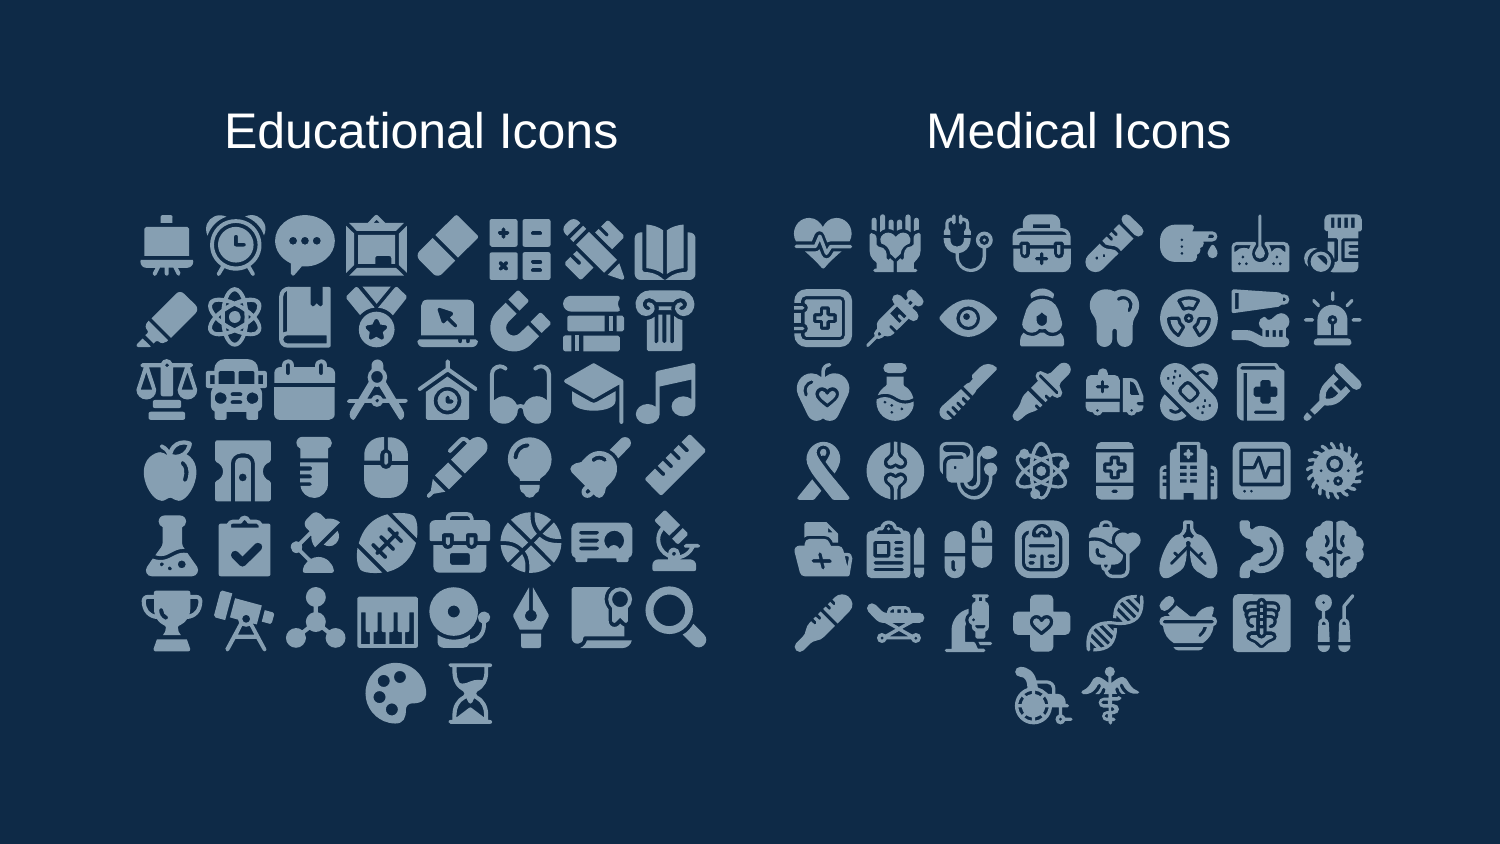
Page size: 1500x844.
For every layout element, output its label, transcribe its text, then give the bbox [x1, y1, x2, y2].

text_box [365, 662, 427, 724]
text_box [448, 663, 493, 724]
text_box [1303, 290, 1363, 346]
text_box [562, 218, 625, 281]
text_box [141, 590, 203, 652]
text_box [1303, 362, 1363, 422]
text_box [939, 441, 998, 500]
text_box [512, 587, 550, 649]
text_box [290, 511, 341, 574]
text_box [793, 288, 853, 348]
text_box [939, 363, 998, 421]
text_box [345, 286, 408, 348]
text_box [1012, 362, 1071, 422]
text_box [488, 290, 552, 352]
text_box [1012, 594, 1071, 652]
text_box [944, 593, 993, 653]
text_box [563, 362, 624, 425]
text_box [645, 434, 706, 496]
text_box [1085, 368, 1144, 416]
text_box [1013, 441, 1071, 500]
text_box [1089, 289, 1140, 347]
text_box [355, 512, 419, 574]
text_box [1314, 594, 1355, 653]
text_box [363, 436, 409, 499]
text_box Educational Icons [135, 83, 707, 163]
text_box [796, 441, 850, 500]
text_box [1157, 362, 1221, 422]
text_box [500, 511, 562, 574]
text_box [347, 359, 408, 421]
text_box [143, 440, 197, 501]
text_box [489, 364, 552, 424]
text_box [135, 291, 199, 348]
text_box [793, 594, 853, 653]
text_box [417, 299, 479, 348]
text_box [296, 436, 333, 499]
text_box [793, 217, 853, 269]
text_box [429, 586, 491, 649]
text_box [866, 520, 925, 579]
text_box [214, 440, 271, 502]
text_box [571, 522, 633, 563]
text_box [1014, 666, 1073, 725]
text_box [357, 596, 418, 648]
text_box [279, 286, 331, 348]
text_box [1019, 288, 1065, 347]
text_box [1236, 363, 1285, 421]
text_box [285, 587, 346, 648]
text_box [218, 515, 271, 577]
text_box Medical Icons [793, 83, 1365, 163]
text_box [1095, 441, 1134, 500]
text_box [277, 215, 335, 276]
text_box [1232, 441, 1291, 500]
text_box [417, 358, 478, 421]
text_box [869, 213, 921, 273]
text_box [866, 441, 925, 501]
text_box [938, 299, 998, 338]
text_box [635, 363, 696, 425]
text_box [1014, 520, 1070, 579]
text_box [793, 522, 853, 577]
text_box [634, 290, 696, 352]
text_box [1159, 595, 1218, 651]
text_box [507, 437, 552, 499]
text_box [136, 358, 198, 421]
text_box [645, 586, 708, 648]
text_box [1088, 520, 1141, 579]
text_box [1239, 520, 1284, 579]
text_box [1086, 594, 1144, 652]
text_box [634, 224, 696, 281]
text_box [345, 214, 408, 276]
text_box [793, 362, 854, 422]
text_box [1303, 213, 1363, 273]
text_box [1159, 441, 1218, 500]
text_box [1231, 213, 1290, 273]
text_box [1159, 520, 1218, 579]
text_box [140, 214, 194, 277]
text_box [273, 358, 336, 421]
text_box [562, 295, 625, 352]
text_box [1305, 441, 1365, 500]
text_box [571, 586, 633, 649]
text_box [206, 286, 266, 347]
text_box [569, 436, 632, 499]
text_box [866, 289, 924, 347]
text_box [652, 510, 701, 572]
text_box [1085, 214, 1144, 273]
text_box [867, 603, 925, 643]
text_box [943, 214, 994, 273]
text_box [489, 218, 551, 281]
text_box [429, 511, 491, 573]
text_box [944, 520, 993, 579]
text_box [1159, 224, 1219, 263]
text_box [876, 362, 915, 422]
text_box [1231, 289, 1290, 348]
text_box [1012, 213, 1071, 273]
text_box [213, 590, 275, 652]
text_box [200, 214, 272, 277]
text_box [205, 359, 267, 420]
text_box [1159, 288, 1219, 348]
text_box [1305, 520, 1365, 579]
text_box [144, 515, 200, 577]
text_box [1081, 666, 1140, 725]
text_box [1232, 593, 1291, 653]
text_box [425, 436, 492, 499]
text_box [416, 214, 479, 276]
